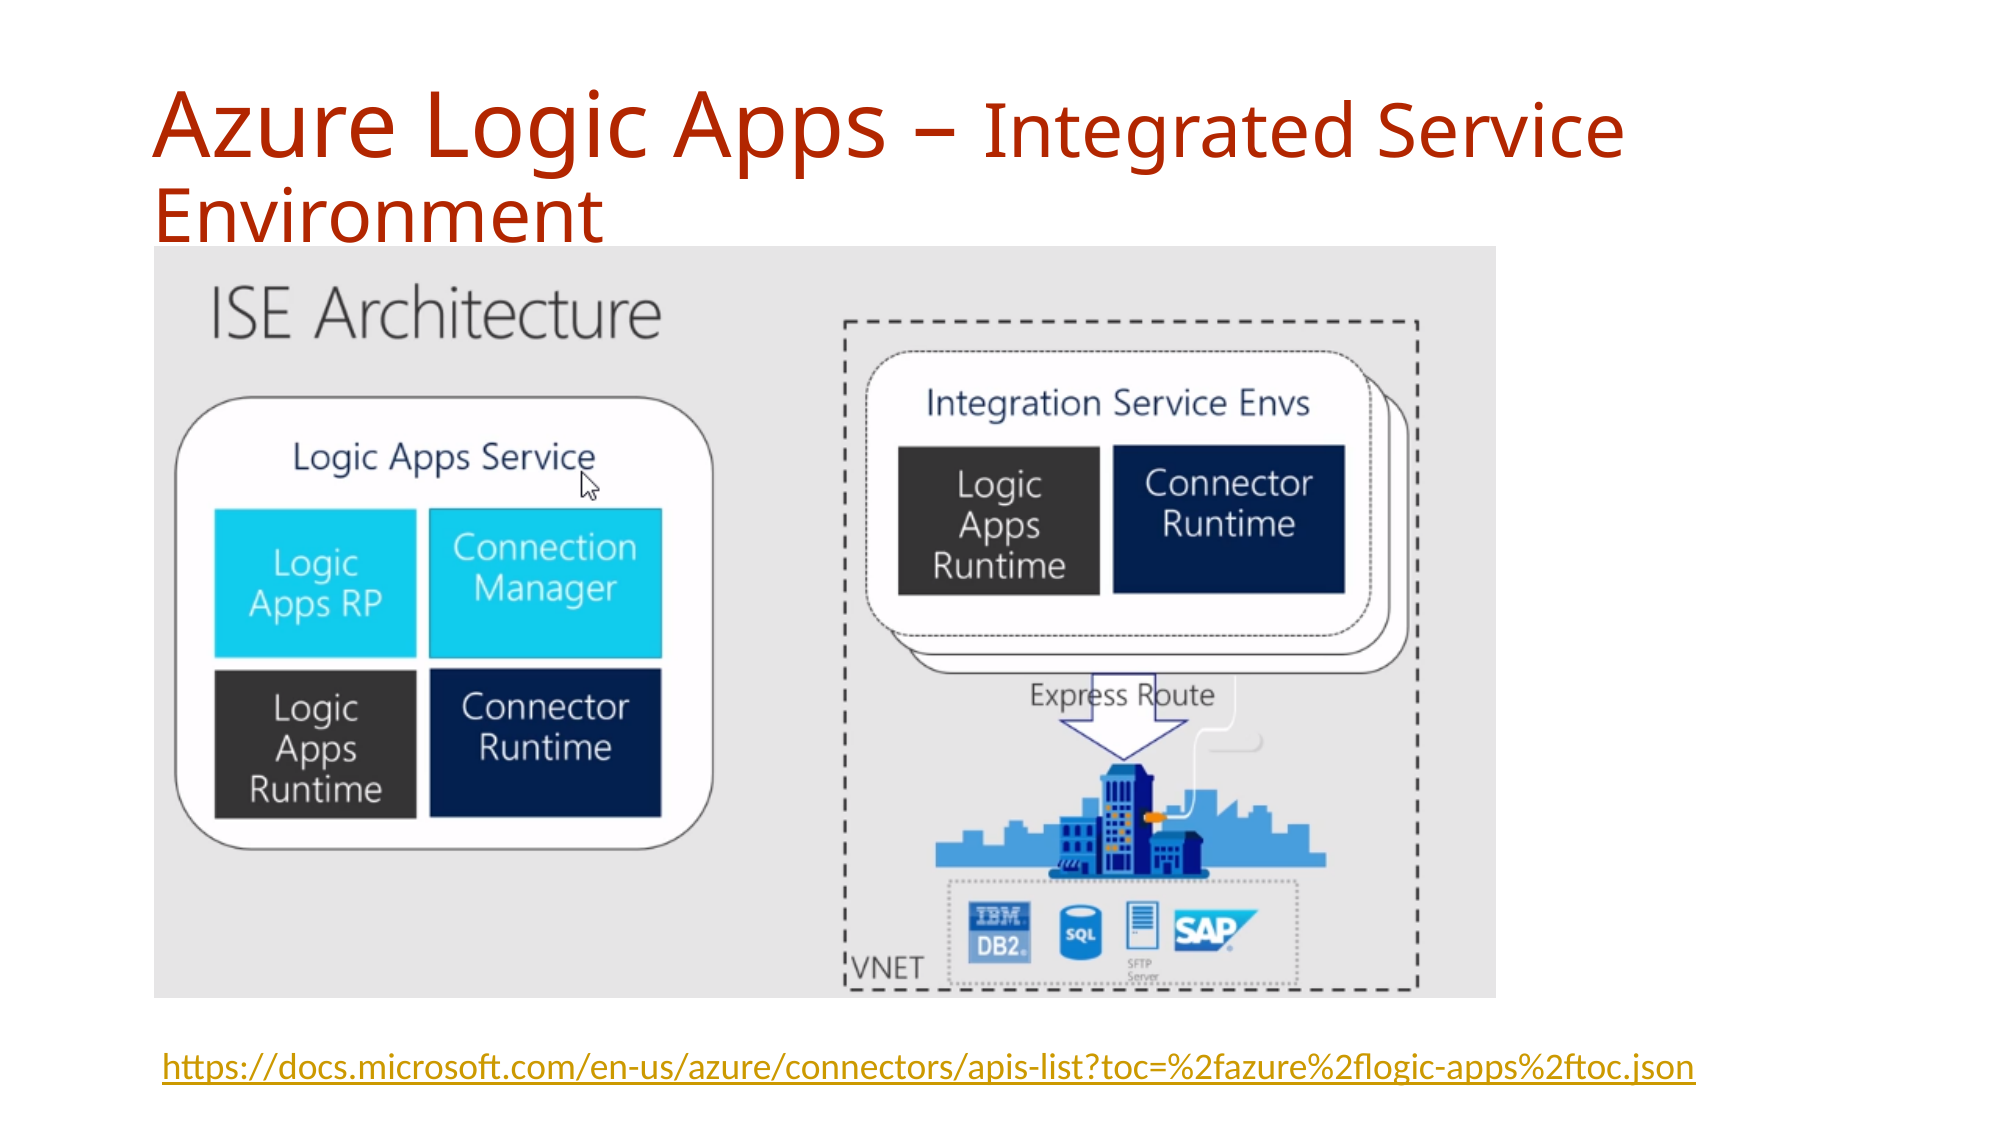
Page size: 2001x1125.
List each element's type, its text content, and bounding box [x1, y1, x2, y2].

title Azure Logic Apps – Integrated Service Environment [137, 59, 1863, 278]
picture [154, 246, 1496, 998]
text_box https://docs.microsoft.com/en-us/azure/connectors/apis-list?toc=%2fazure%2flogic-apps%2ftoc.json [147, 1034, 1712, 1095]
